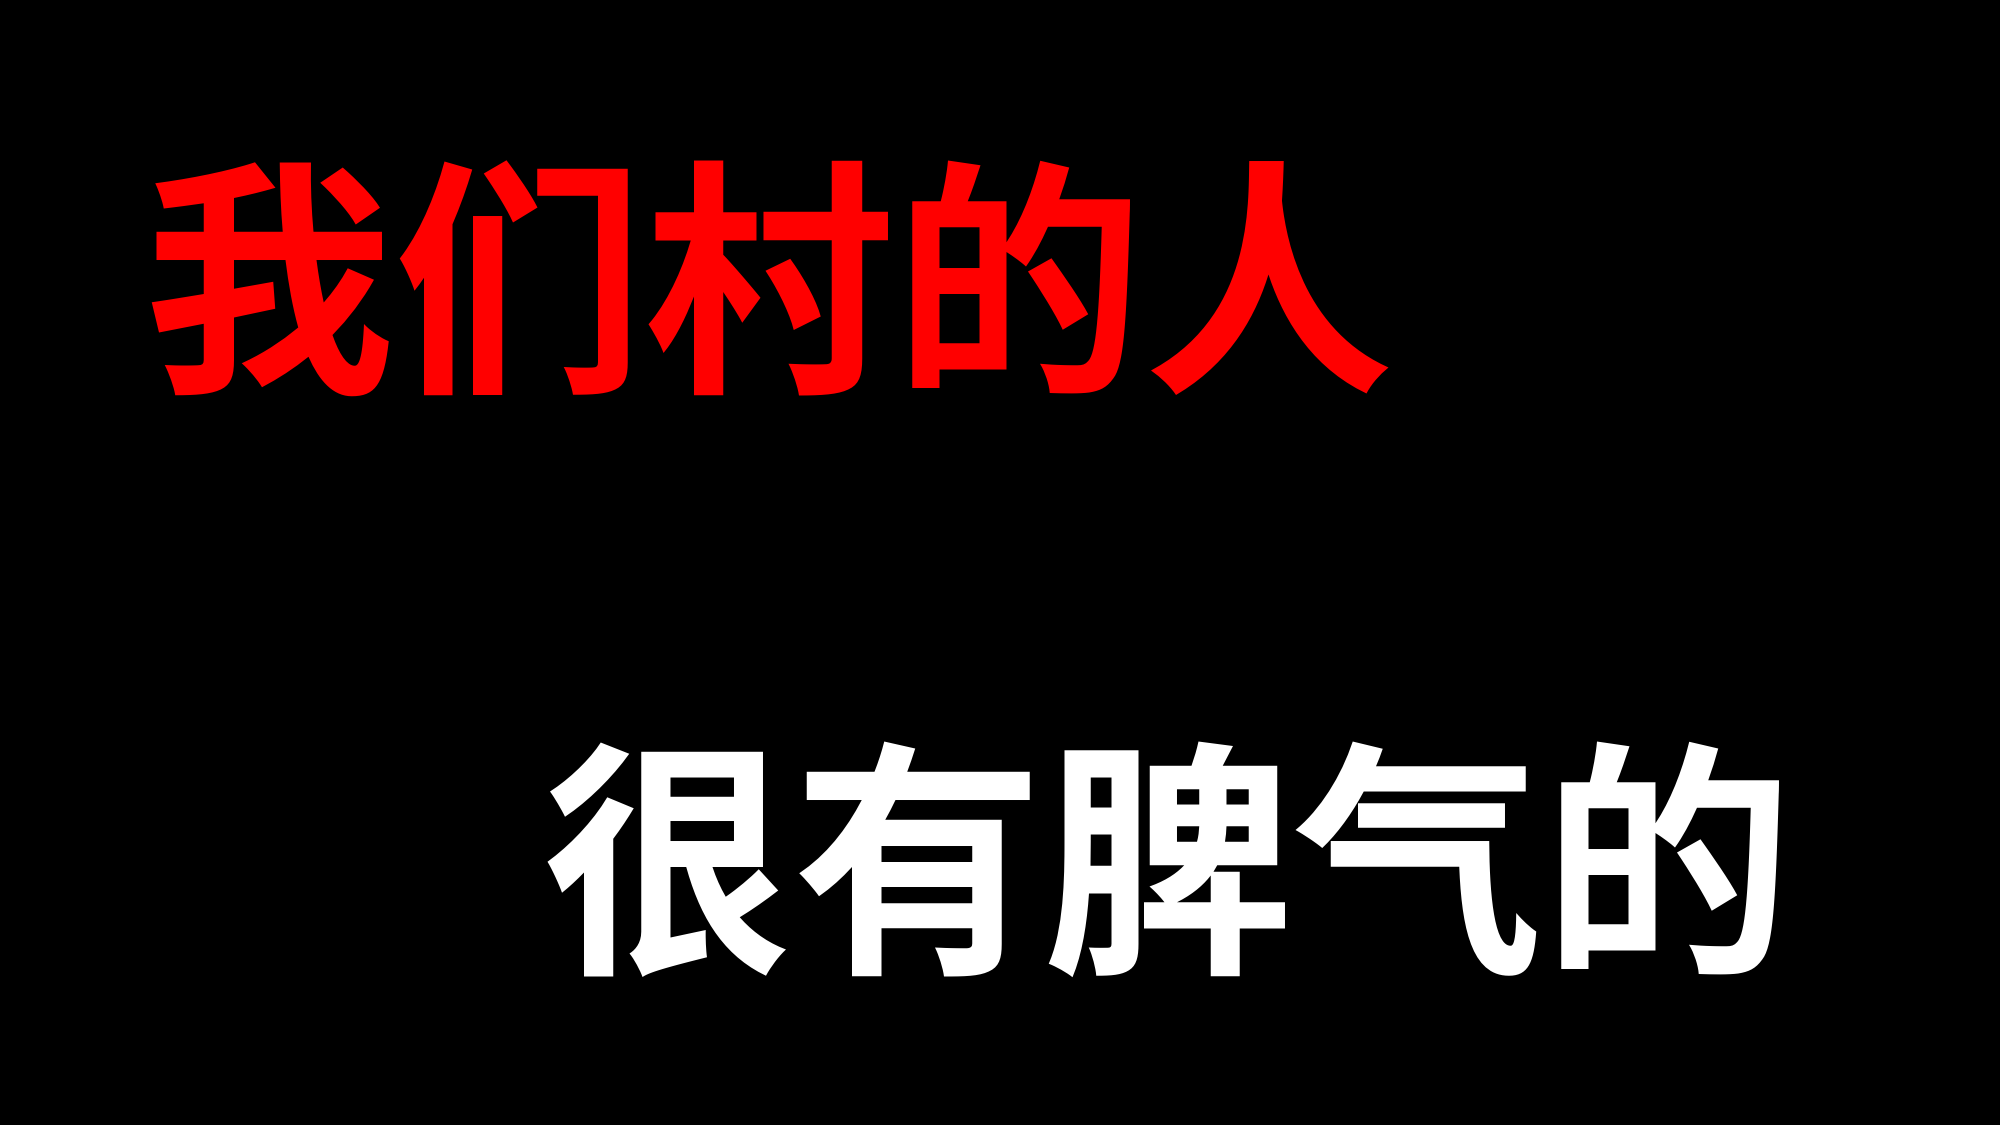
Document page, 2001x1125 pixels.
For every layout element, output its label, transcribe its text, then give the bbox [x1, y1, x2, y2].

list 我们村的人 很有脾气的 [136, 149, 1863, 1049]
